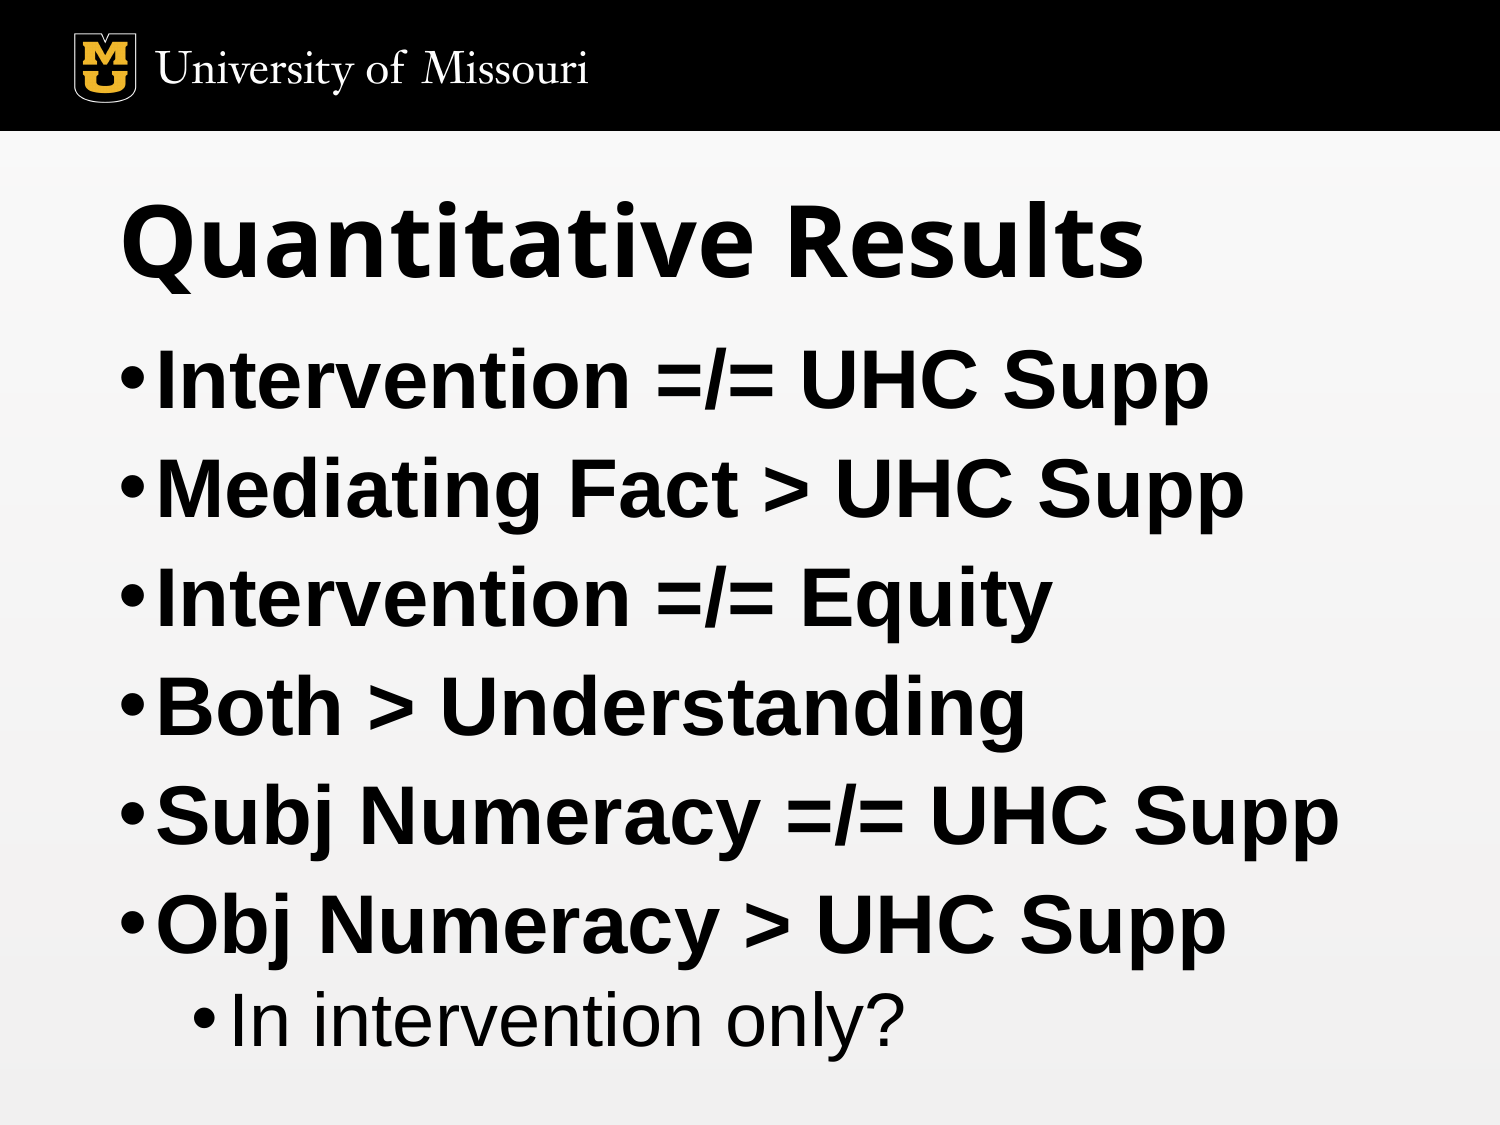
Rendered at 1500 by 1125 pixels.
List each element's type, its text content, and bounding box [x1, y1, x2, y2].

title Quantitative Results [103, 136, 1397, 328]
picture [54, 13, 608, 123]
list Intervention =/= UHC Supp Mediating Fact > UHC Supp Intervention =/= Equity Both > Understanding Subj Numeracy =/= UHC Supp Obj Numeracy > UHC Supp In intervention only? [103, 328, 1397, 1079]
